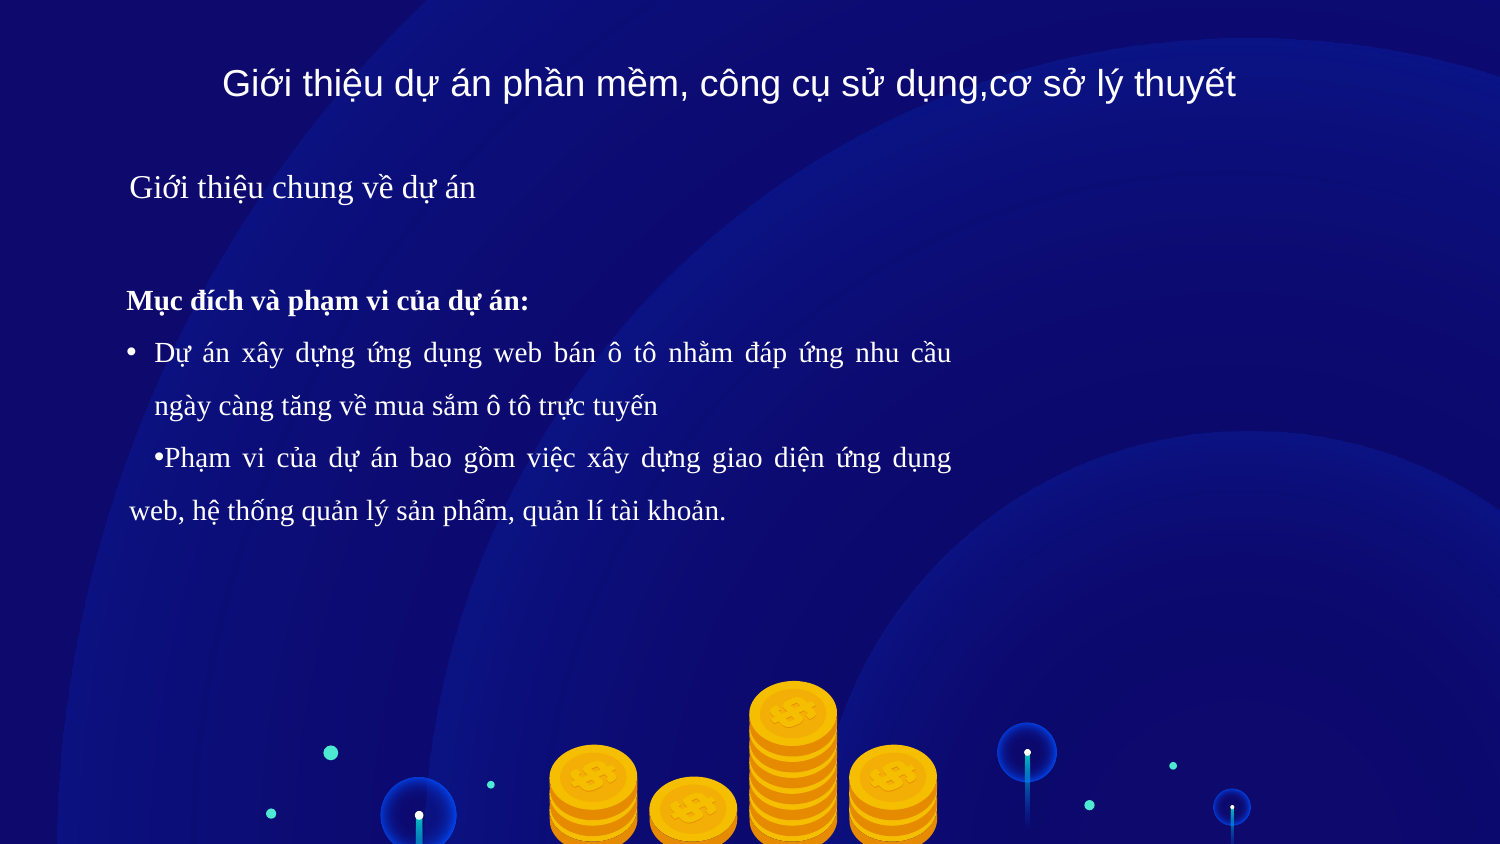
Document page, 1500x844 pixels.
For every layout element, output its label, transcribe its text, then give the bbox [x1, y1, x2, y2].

subtitle Mục đích và phạm vi của dự án: Dự án xây dựng ứng dụng web bán ô tô nhằm đáp ứng nhu cầu ngày càng tăng về mua sắm ô tô trực tuyến Phạm vi của dự án bao gồm việc xây dựng giao diện ứng dụng web, hệ thống quản lý sản phẩm, quản lí tài khoản. [111, 248, 968, 515]
picture [959, 717, 1095, 844]
subtitle Giới thiệu chung về dự án [66, 135, 540, 221]
picture [1189, 785, 1275, 844]
picture [332, 770, 505, 844]
title Giới thiệu dự án phần mềm, công cụ sử dụng,cơ sở lý thuyết [97, 43, 1362, 138]
